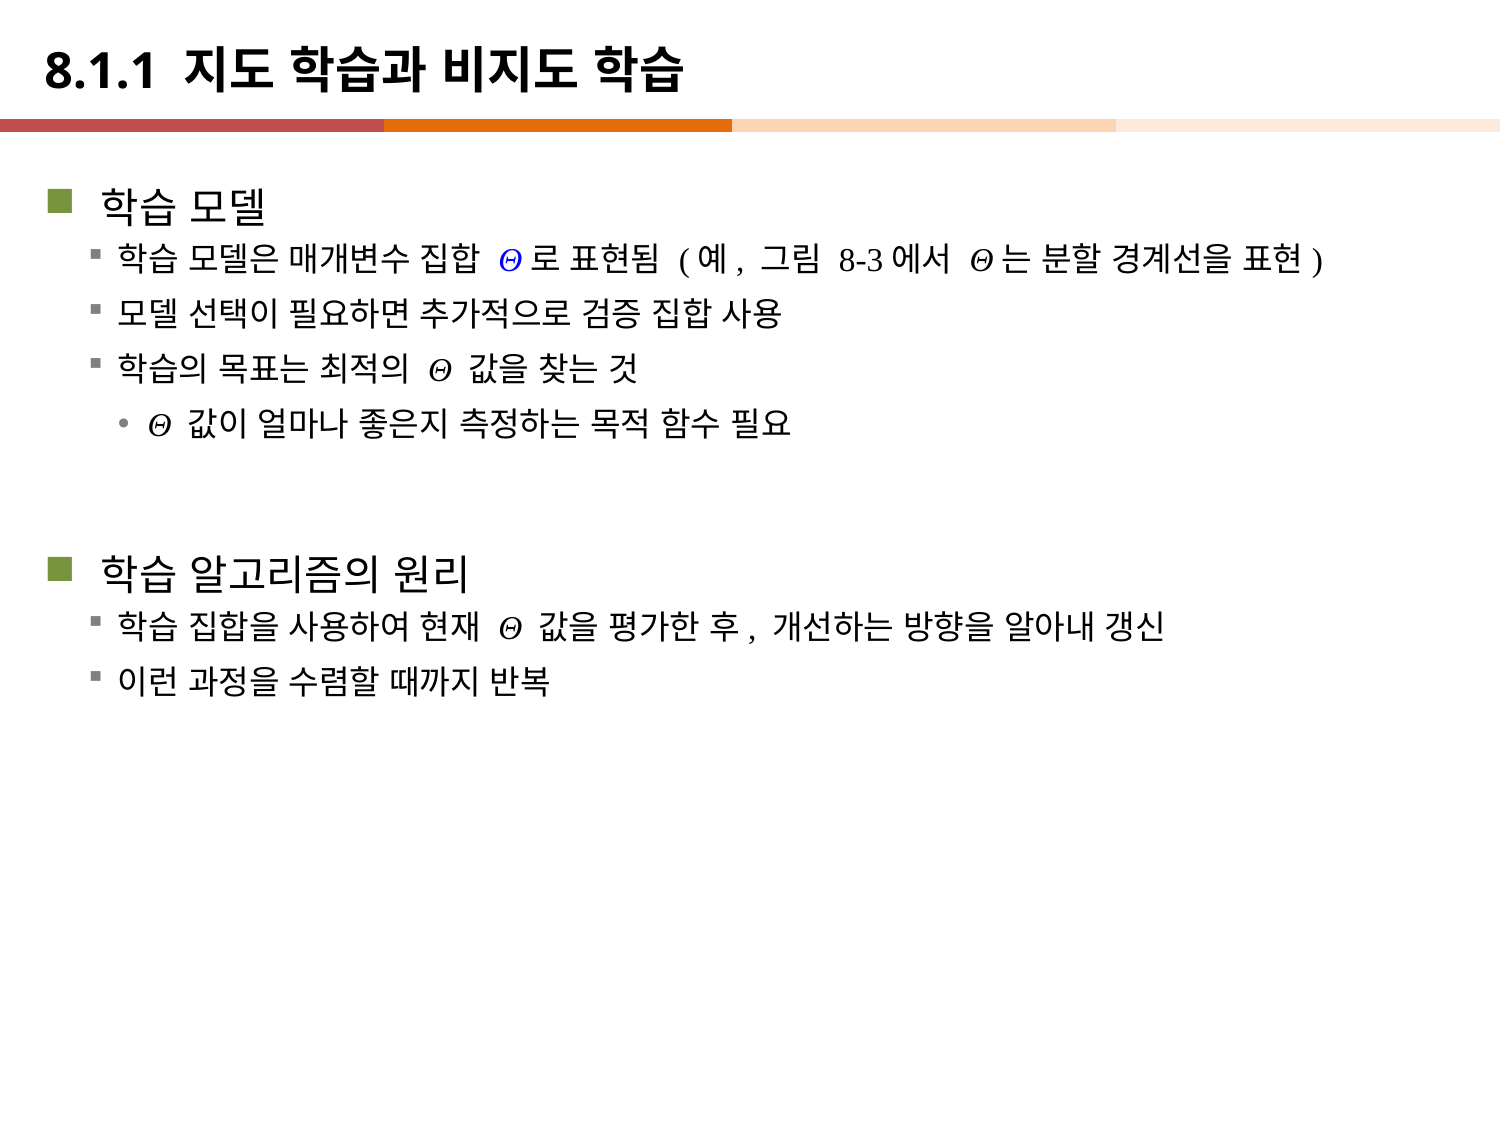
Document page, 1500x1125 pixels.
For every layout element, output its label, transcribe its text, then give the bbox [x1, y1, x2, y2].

title 8.1.1 지도 학습과 비지도 학습 [29, 23, 1270, 114]
list 학습 모델 학습 모델은 매개변수 집합 Θ로 표현됨 (예, 그림 8-3에서 Θ는 분할 경계선을 표현) 모델 선택이 필요하면 추가적으로 검증 집합 사용 학습의 목표는 최적의 Θ 값을 찾는 것 Θ 값이 얼마나 좋은지 측정하는 목적 함수 필요 학습 알고리즘의 원리 학습 집합을 사용하여 현재 Θ 값을 평가한 후, 개선하는 방향을 알아내 갱신 이런 과정을 수렴할 때까지 반복 [29, 148, 1471, 1083]
